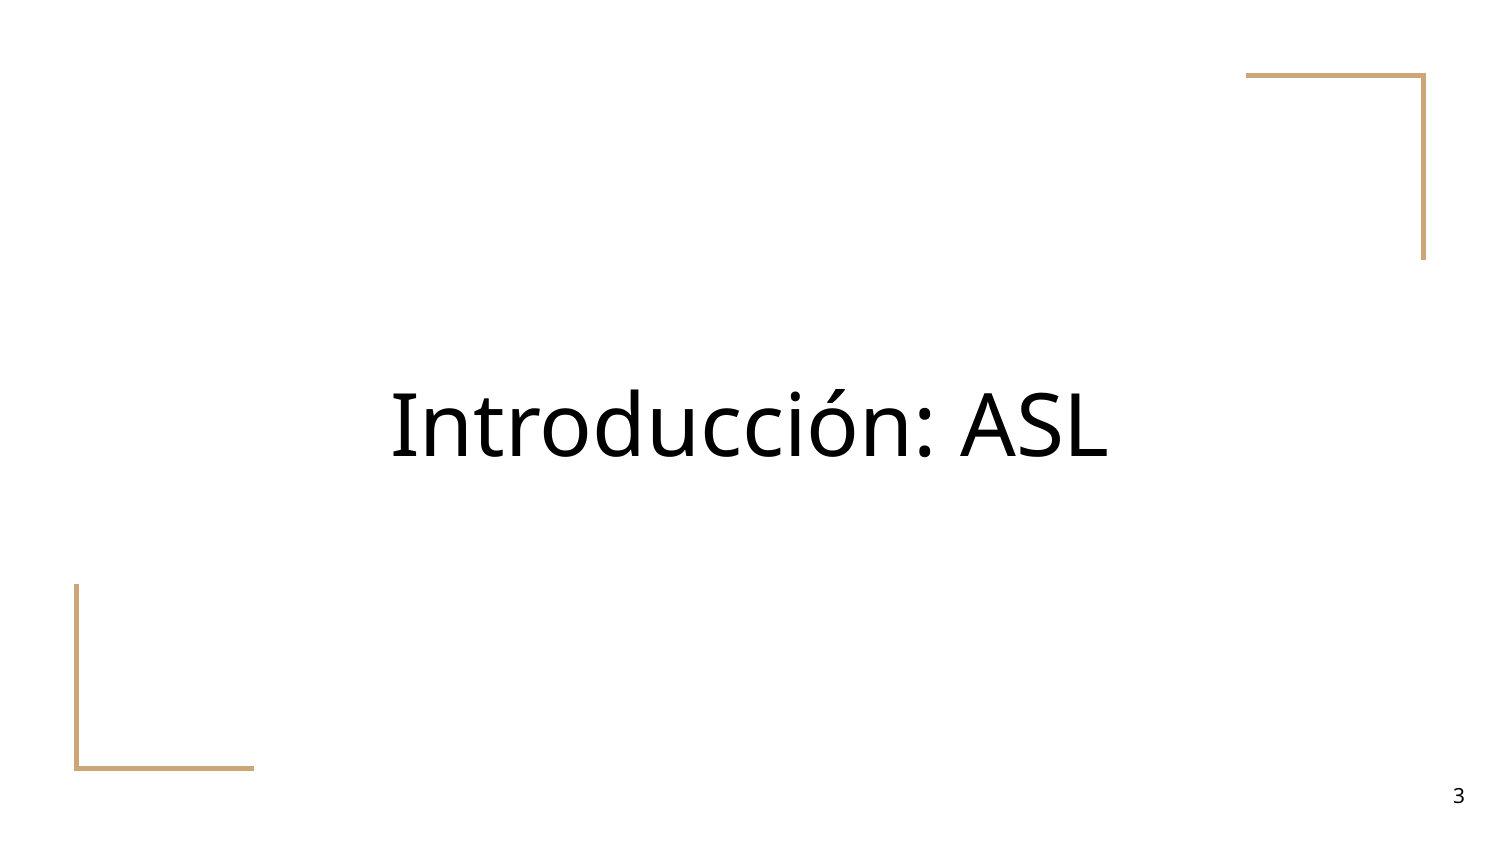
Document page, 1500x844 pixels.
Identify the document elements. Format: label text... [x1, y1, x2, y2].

slide_number ‹#› [1389, 764, 1480, 830]
title Introducción: ASL [126, 296, 1374, 548]
